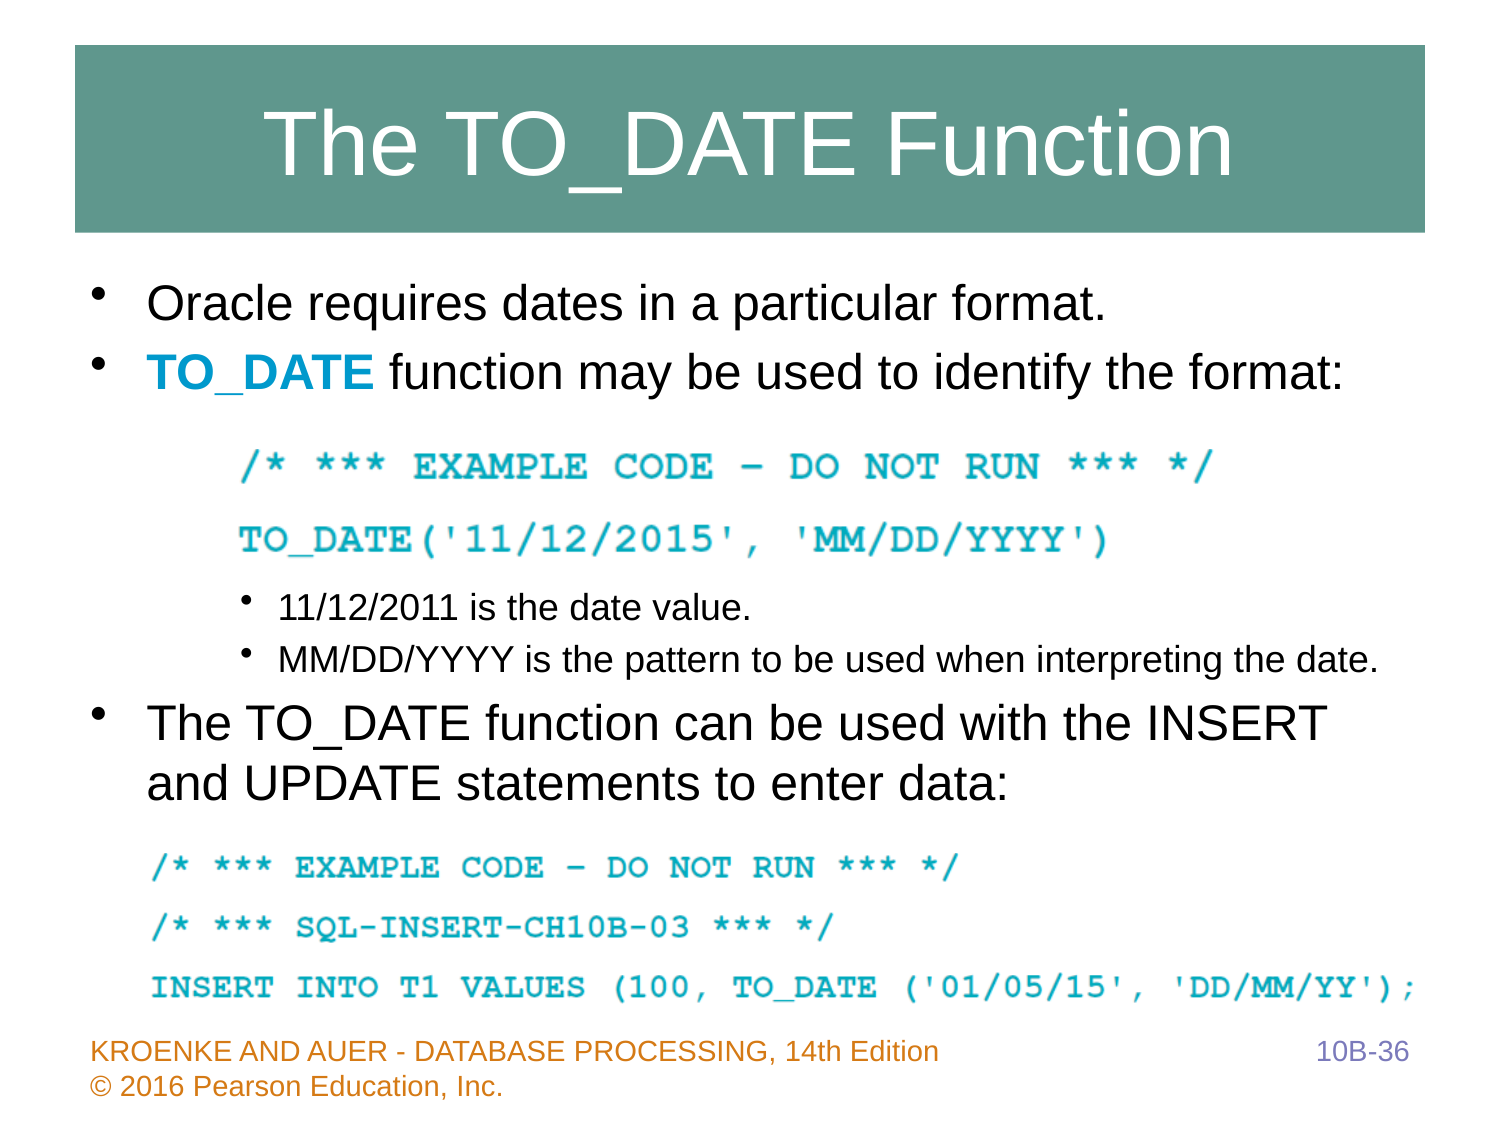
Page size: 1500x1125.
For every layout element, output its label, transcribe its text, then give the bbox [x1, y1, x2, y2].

list Oracle requires dates in a particular format. TO_DATE function may be used to identify the format: 11/12/2011 is the date value. MM/DD/YYYY is the pattern to be used when interpreting the date. The TO_DATE function can be used with the INSERT and UPDATE statements to enter data: [74, 262, 1426, 1006]
slide_number 10B-36 [1074, 1024, 1426, 1103]
footer KROENKE AND AUER - DATABASE PROCESSING, 14th Edition © 2016 Pearson Education, Inc. [74, 1024, 963, 1104]
picture [149, 853, 1413, 1004]
picture [237, 449, 1215, 560]
title The TO_DATE Function [74, 44, 1426, 233]
